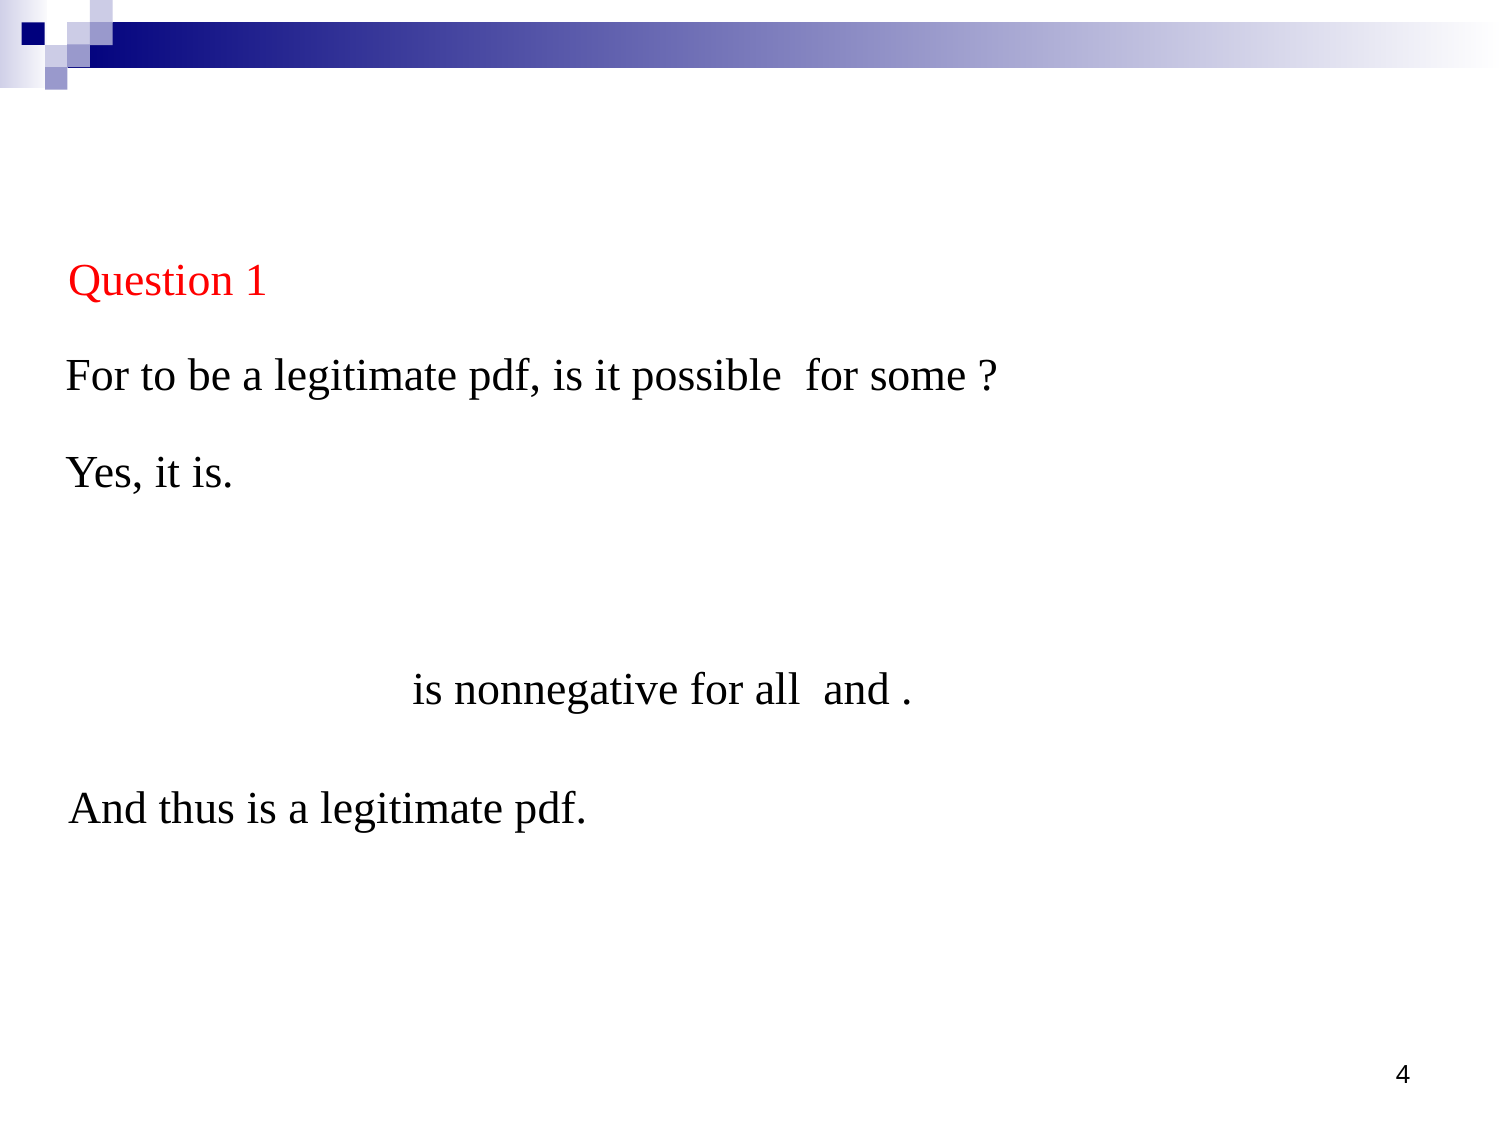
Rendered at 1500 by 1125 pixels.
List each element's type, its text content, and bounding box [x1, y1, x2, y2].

text_box Question 1 [53, 242, 962, 312]
text_box Yes, it is. [50, 433, 280, 504]
slide_number 4 [1074, 1024, 1426, 1101]
